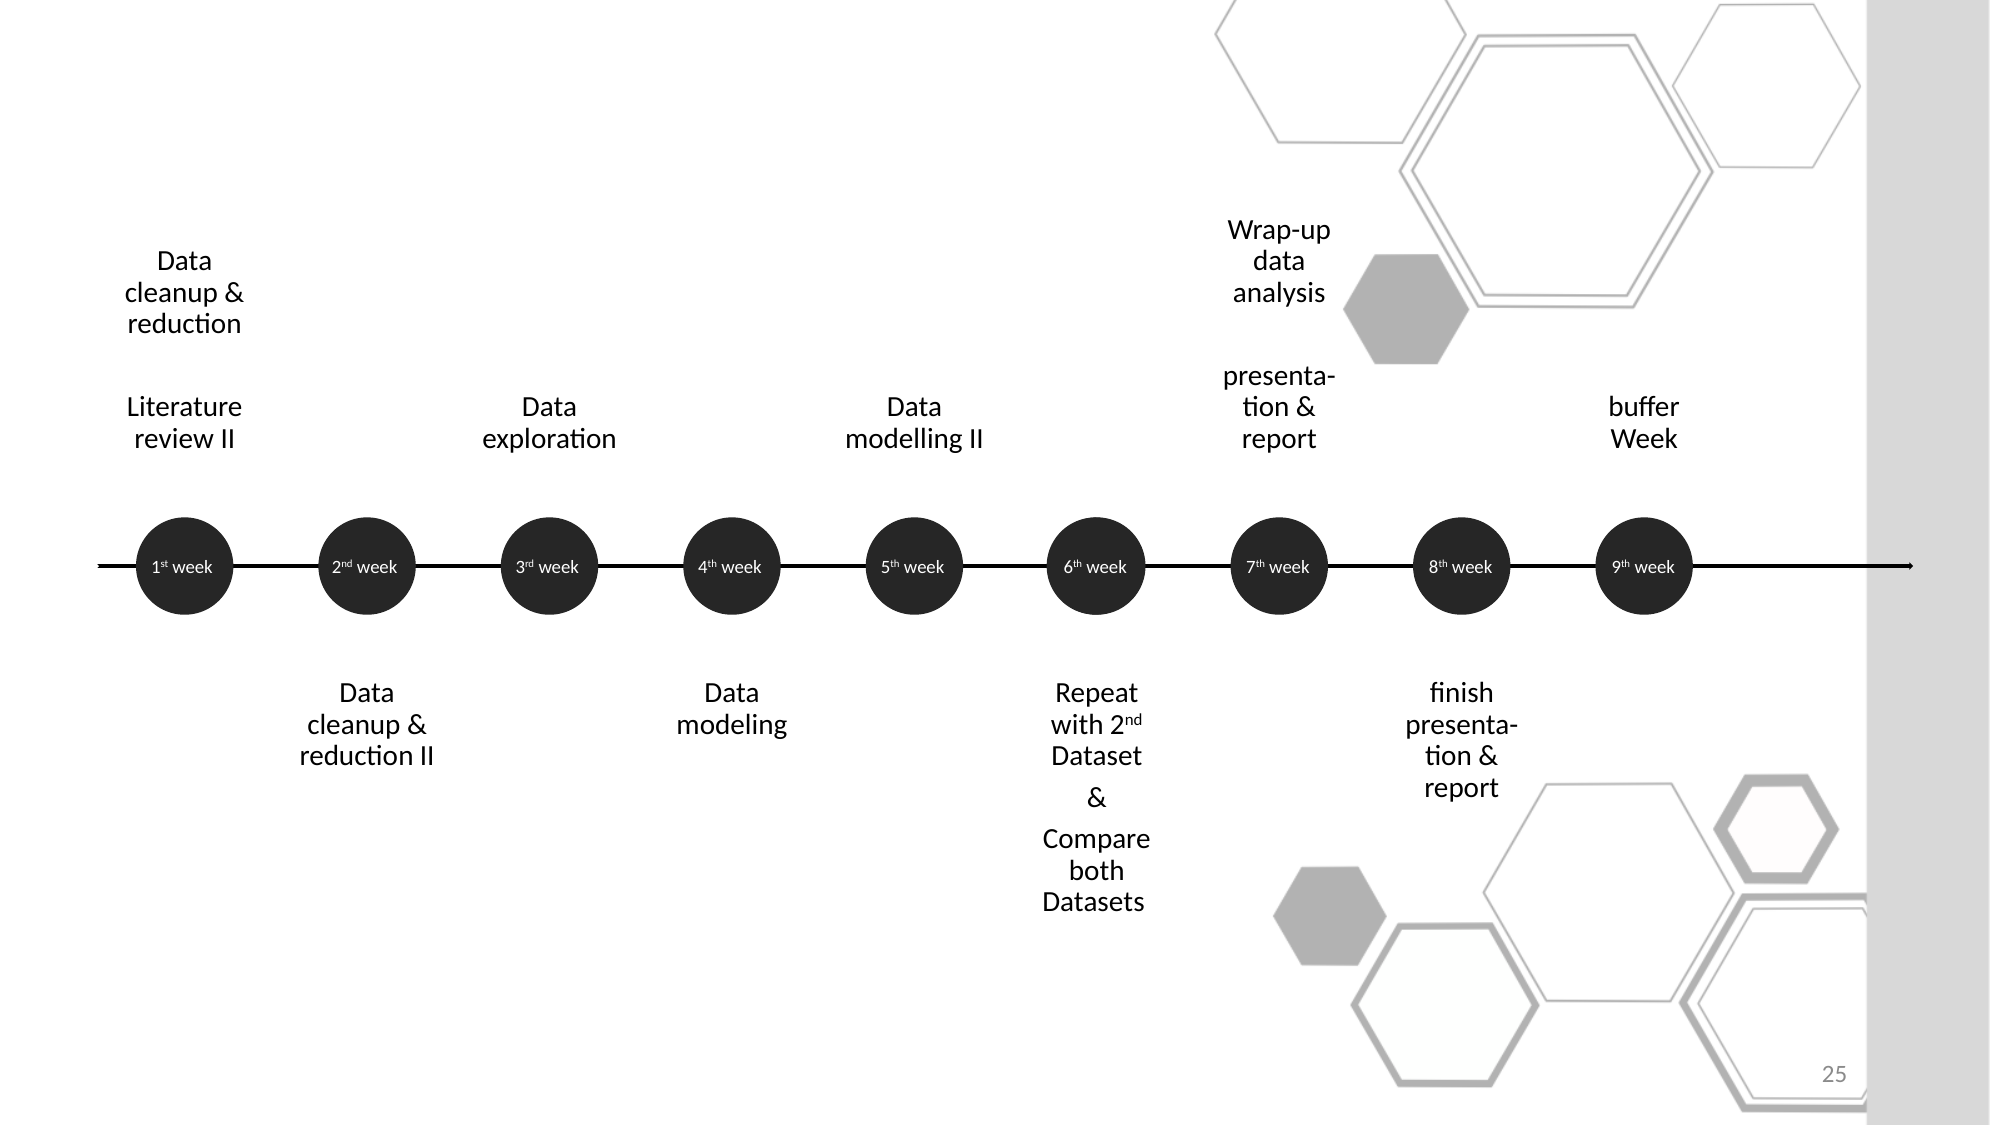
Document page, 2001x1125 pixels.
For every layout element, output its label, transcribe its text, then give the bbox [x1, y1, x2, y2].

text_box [97, 89, 1914, 1043]
slide_number 25 [1412, 1043, 1863, 1103]
